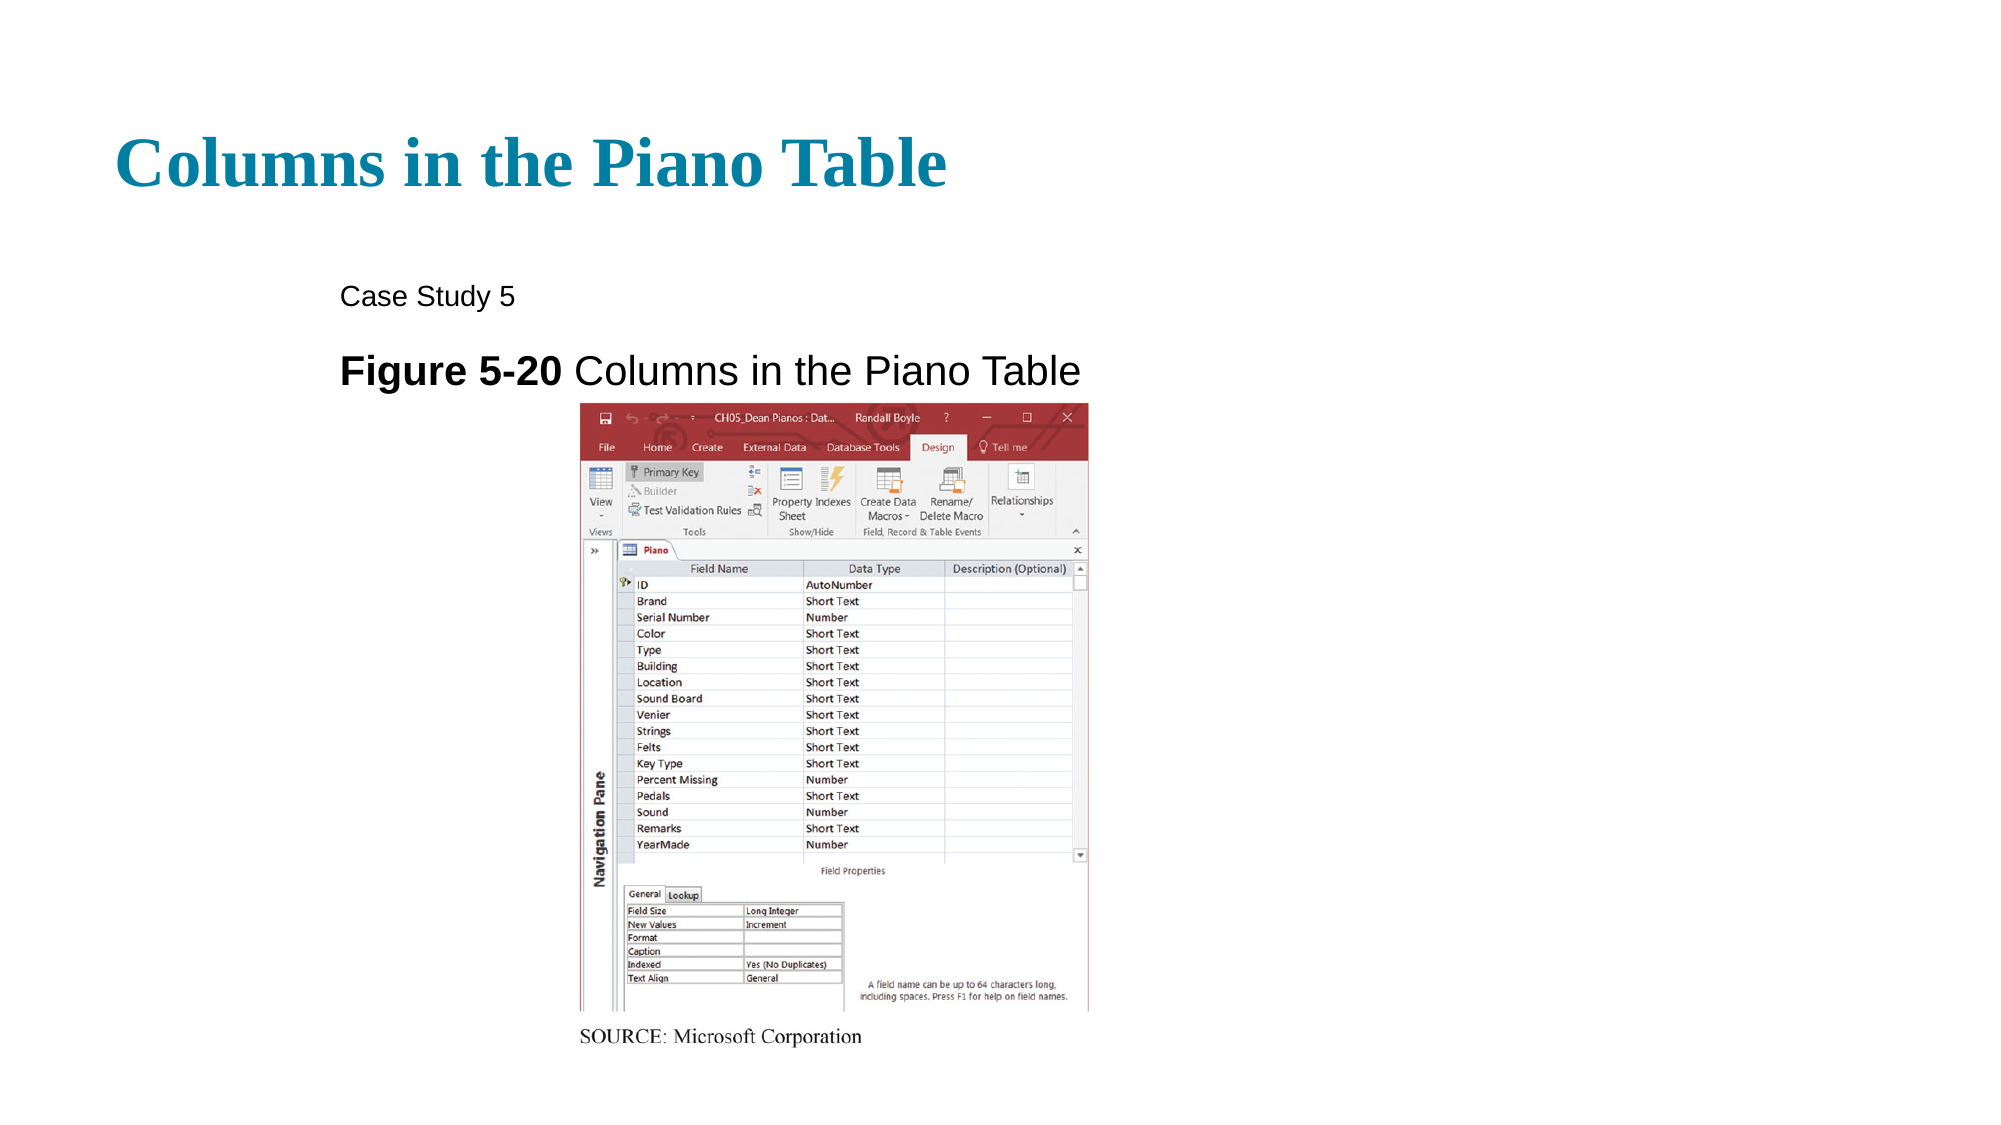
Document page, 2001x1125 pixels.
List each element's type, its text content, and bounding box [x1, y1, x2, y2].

title Columns in the Piano Table [99, 35, 1900, 216]
list Case Study 5 Figure 5-20 Columns in the Piano Table [324, 262, 1675, 403]
picture [578, 402, 1089, 1049]
